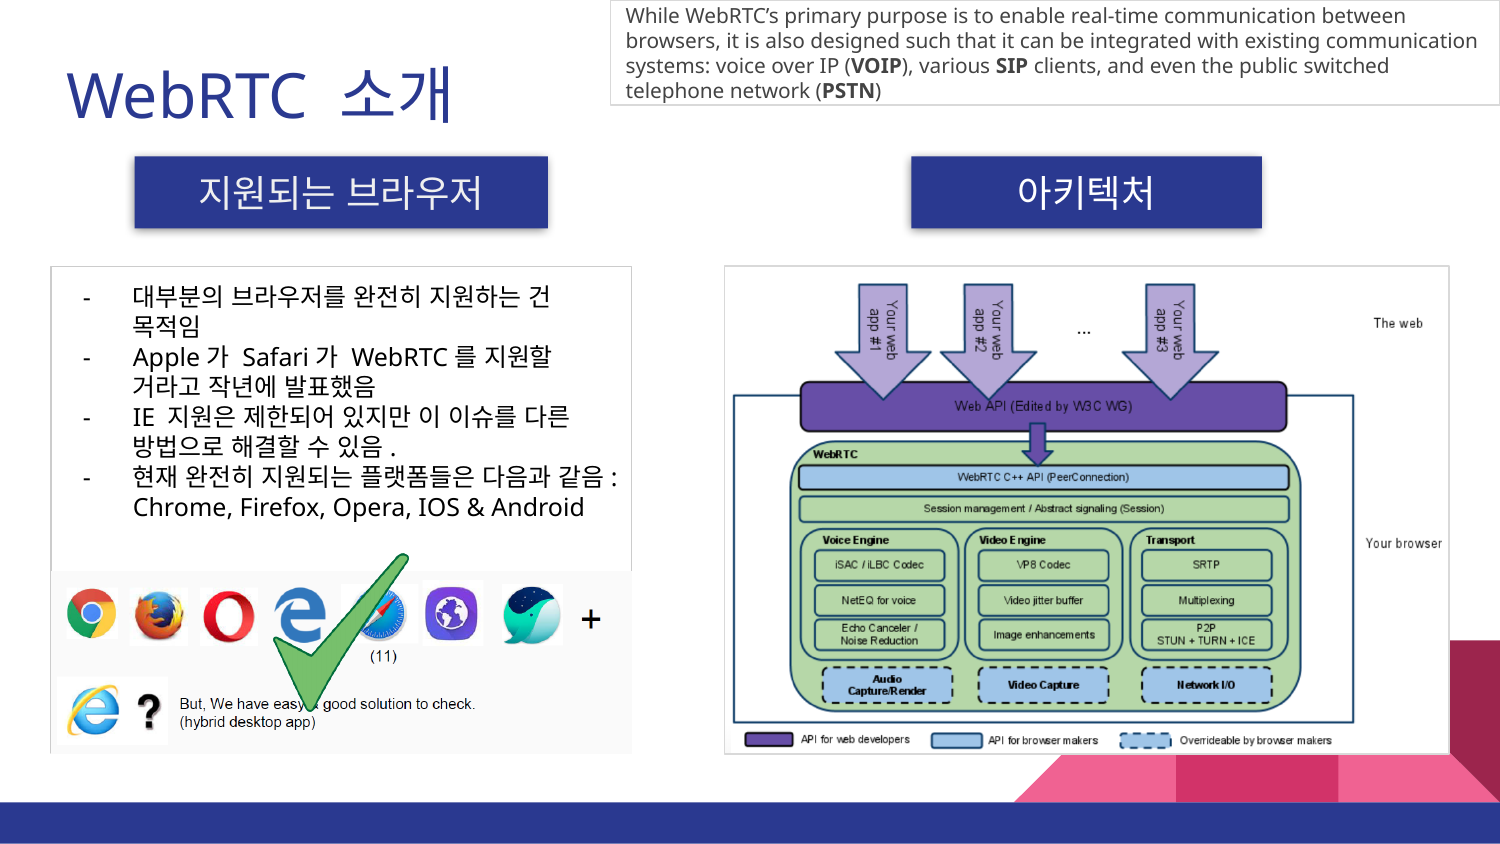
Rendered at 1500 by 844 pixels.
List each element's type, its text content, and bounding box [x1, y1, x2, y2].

text_box While WebRTC’s primary purpose is to enable real-time communication between browsers, it is also designed such that it can be integrated with existing communication systems: voice over IP (VOIP), various SIP clients, and even the public switched telephone network (PSTN) [610, 0, 1500, 105]
text_box 대부분의 브라우저를 완전히 지원하는 건 목적임 Apple가 Safari가 WebRTC를 지원할 거라고 작년에 발표했음 IE 지원은 제한되어 있지만 이 이슈를 다른 방법으로 해결할 수 있음. 현재 완전히 지원되는 플랫폼들은 다음과 같음: Chrome, Firefox, Opera, IOS & Android [42, 266, 640, 463]
text_box 아키텍처 [911, 156, 1262, 229]
text_box 지원되는 브라우저 [134, 156, 548, 229]
text_box [51, 463, 632, 571]
picture [50, 553, 632, 754]
picture [725, 266, 1449, 754]
title WebRTC 소개 [51, 41, 1449, 142]
